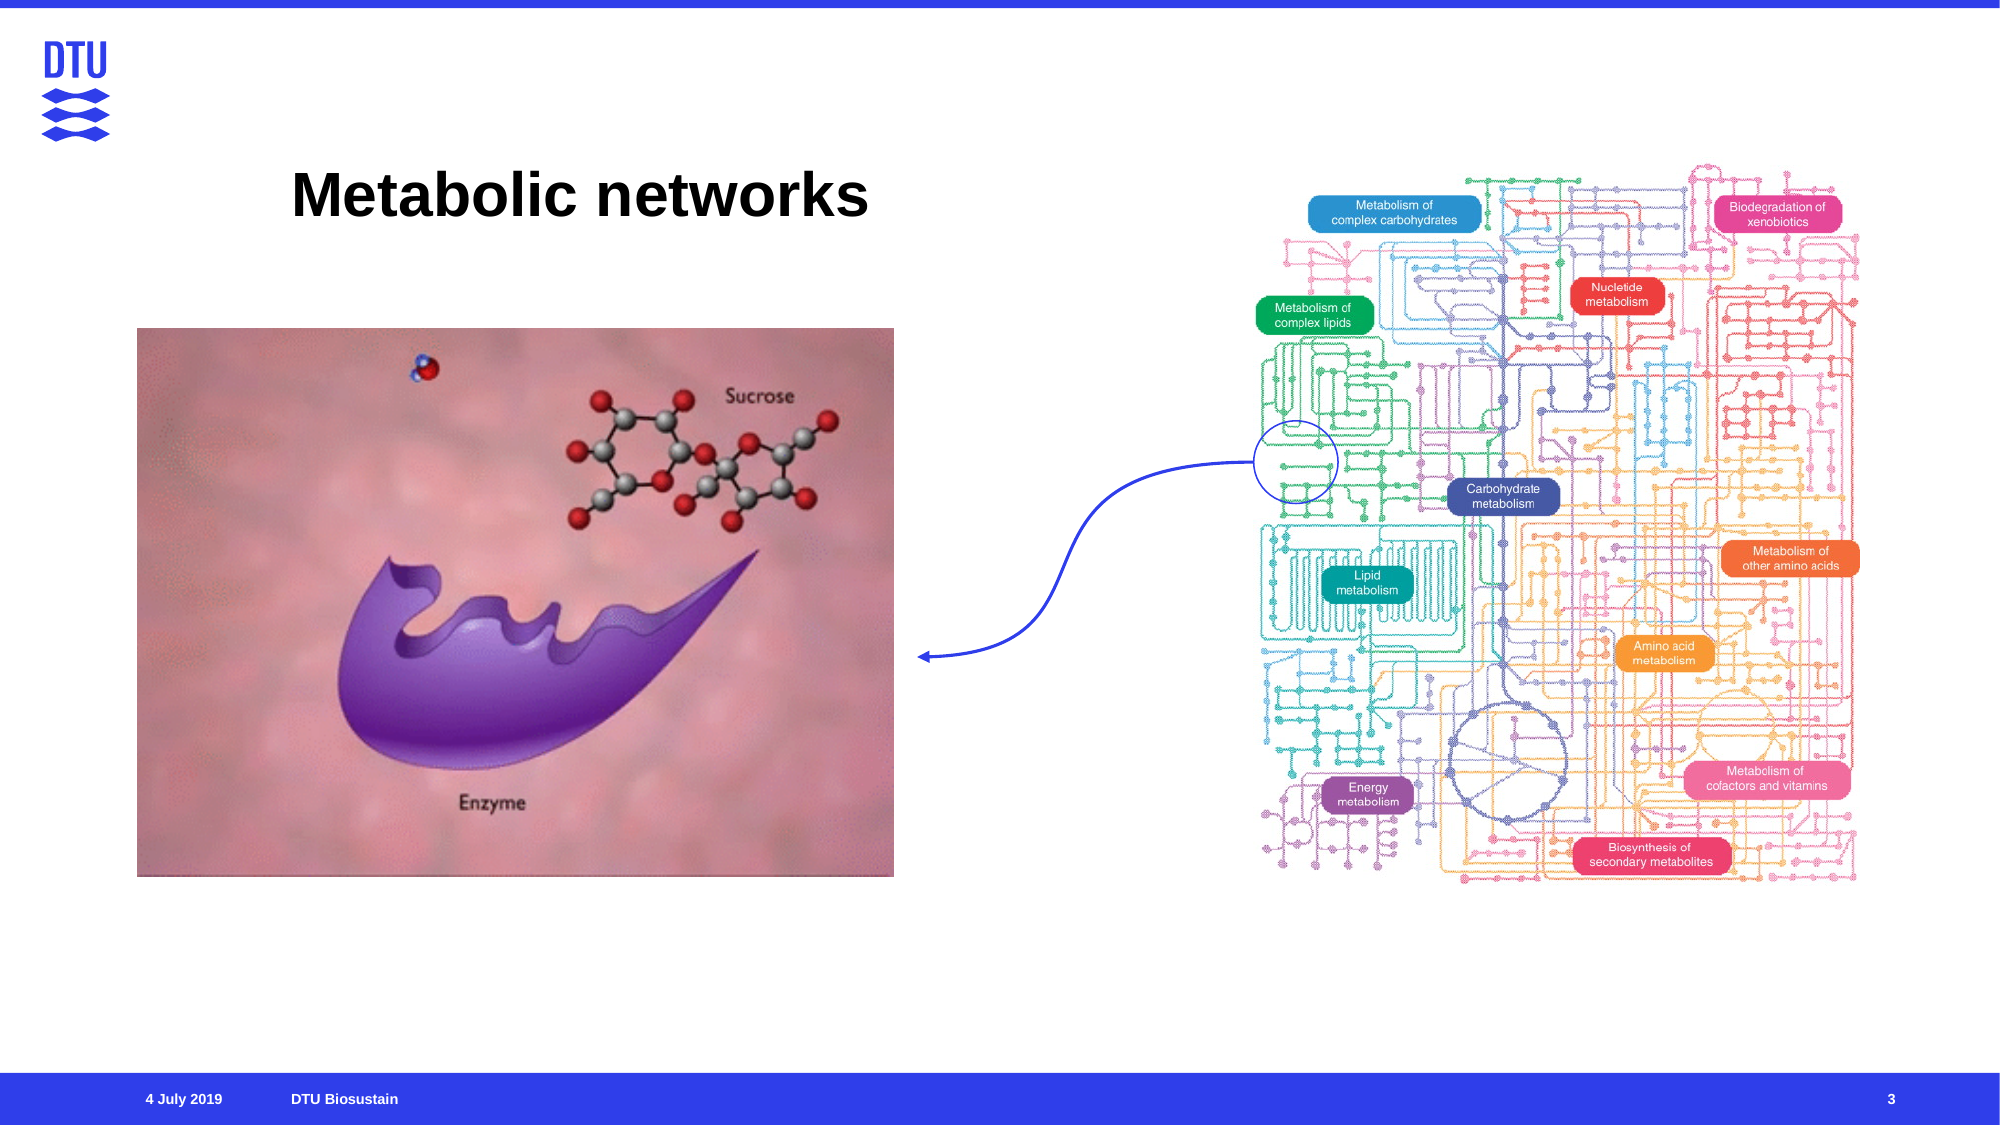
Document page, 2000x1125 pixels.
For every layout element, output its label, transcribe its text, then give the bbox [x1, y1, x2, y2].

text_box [916, 461, 1254, 658]
title Metabolic networks [291, 69, 1819, 230]
picture [137, 327, 894, 877]
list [1253, 149, 1860, 896]
slide_number 3 [1887, 1073, 1959, 1125]
